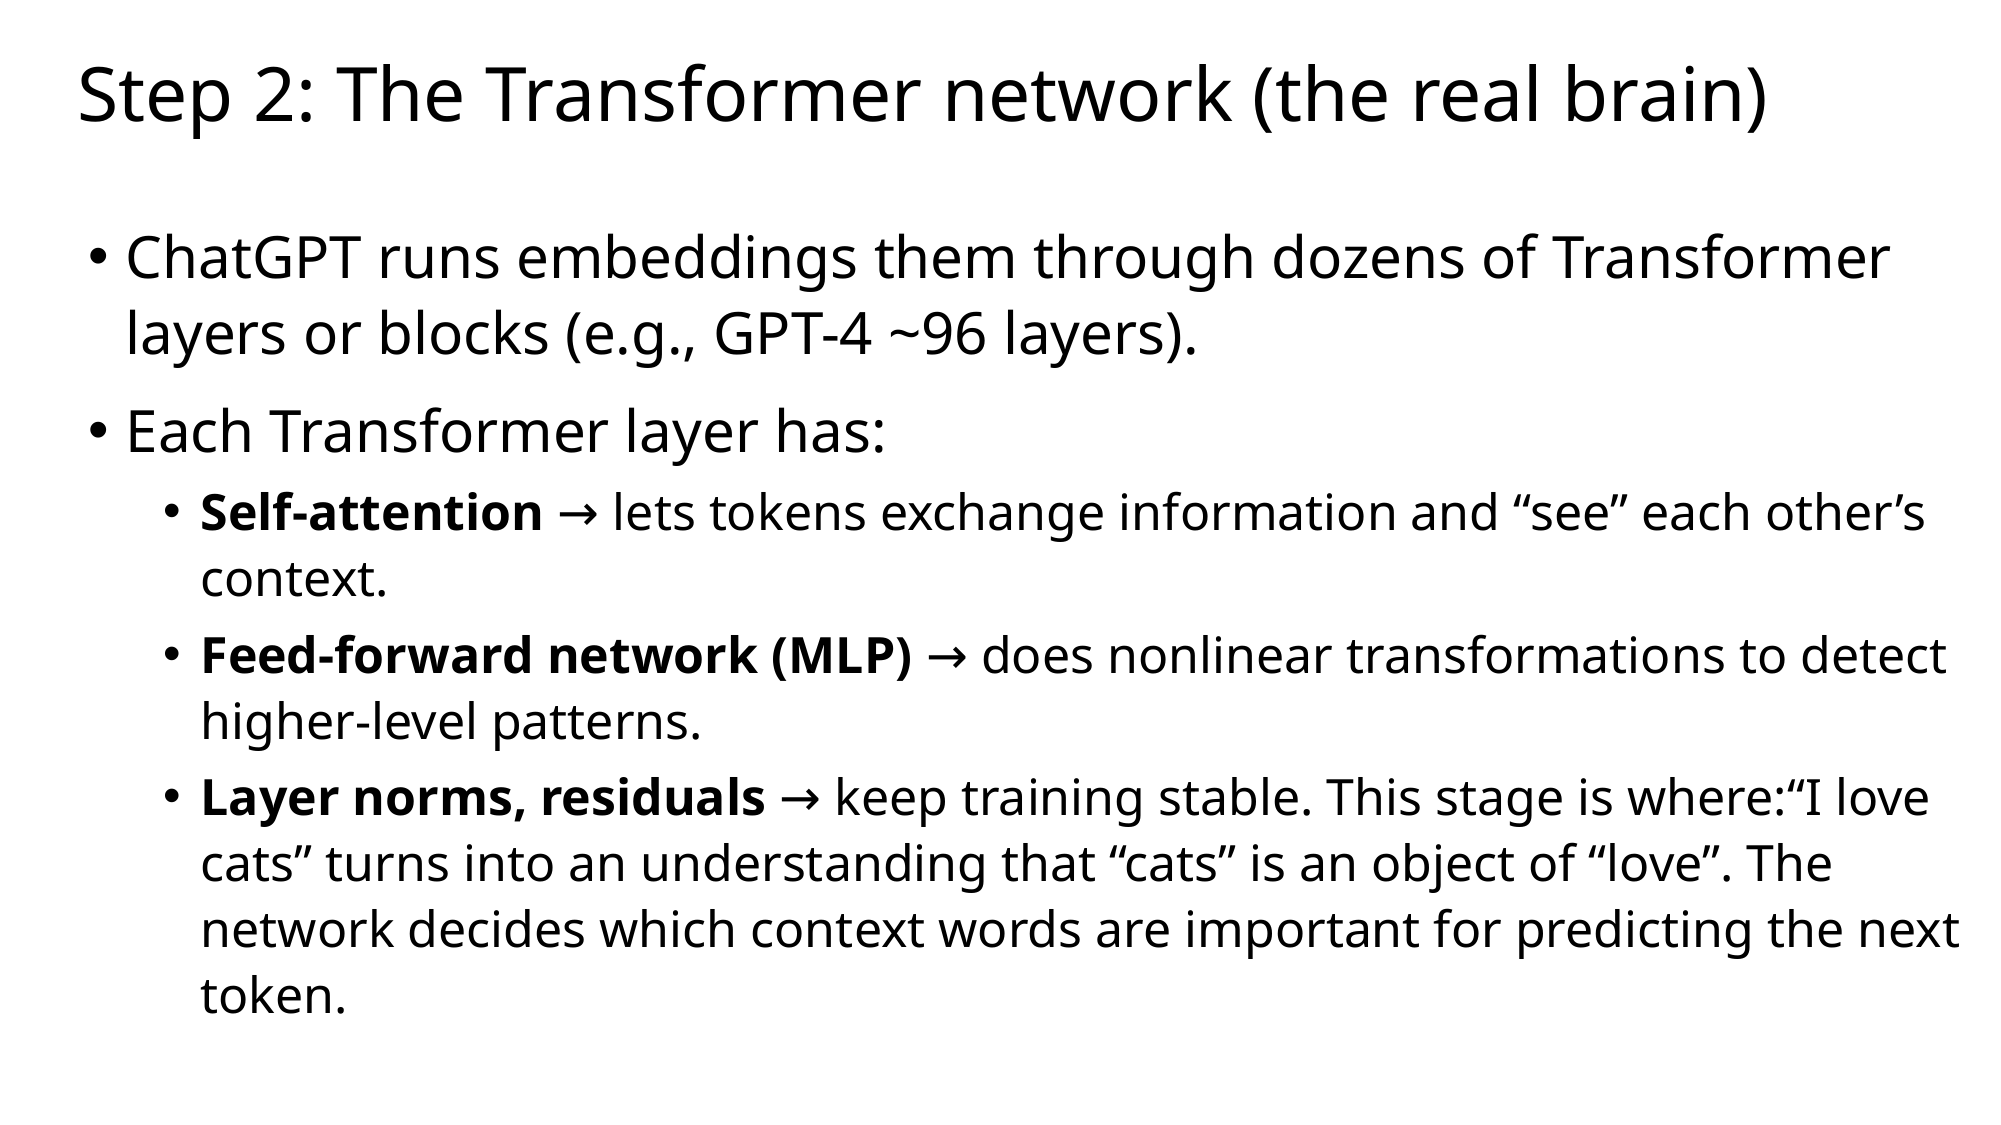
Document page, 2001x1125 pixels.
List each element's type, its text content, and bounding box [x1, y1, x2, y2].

text_box Step 2: The Transformer network (the real brain) [62, 39, 1799, 144]
list ChatGPT runs embeddings them through dozens of Transformer layers or blocks (e.g., GPT-4 ~96 layers). Each Transformer layer has: Self-attention → lets tokens exchange information and “see” each other’s context. Feed-forward network (MLP) → does nonlinear transformations to detect higher-level patterns. Layer norms, residuals → keep training stable. This stage is where:“I love cats” turns into an understanding that “cats” is an object of “love”. The network decides which context words are important for predicting the next token. [73, 205, 2000, 1086]
